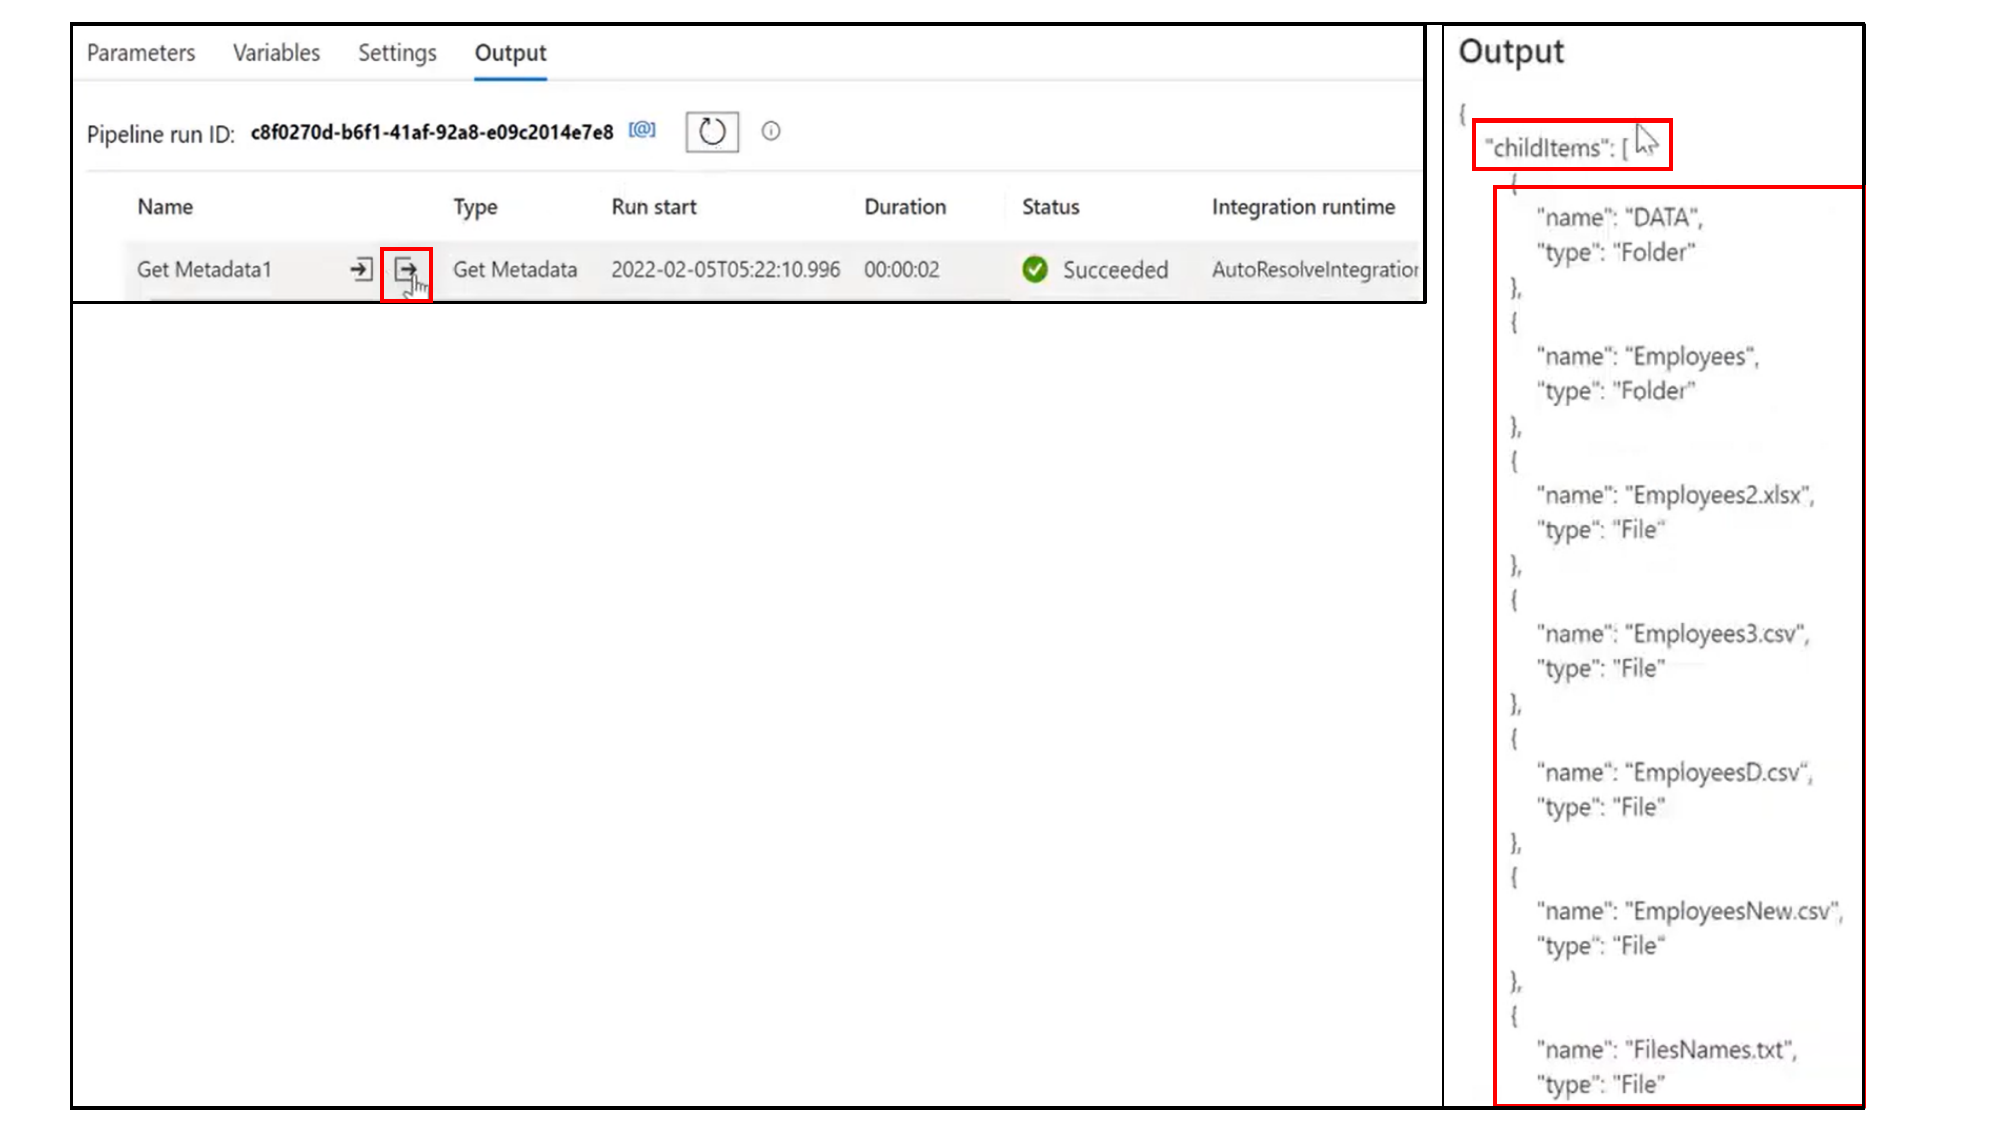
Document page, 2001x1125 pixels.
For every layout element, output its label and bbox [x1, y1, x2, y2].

picture [1444, 25, 1864, 1107]
text_box [71, 23, 1865, 1109]
picture [73, 25, 1424, 302]
